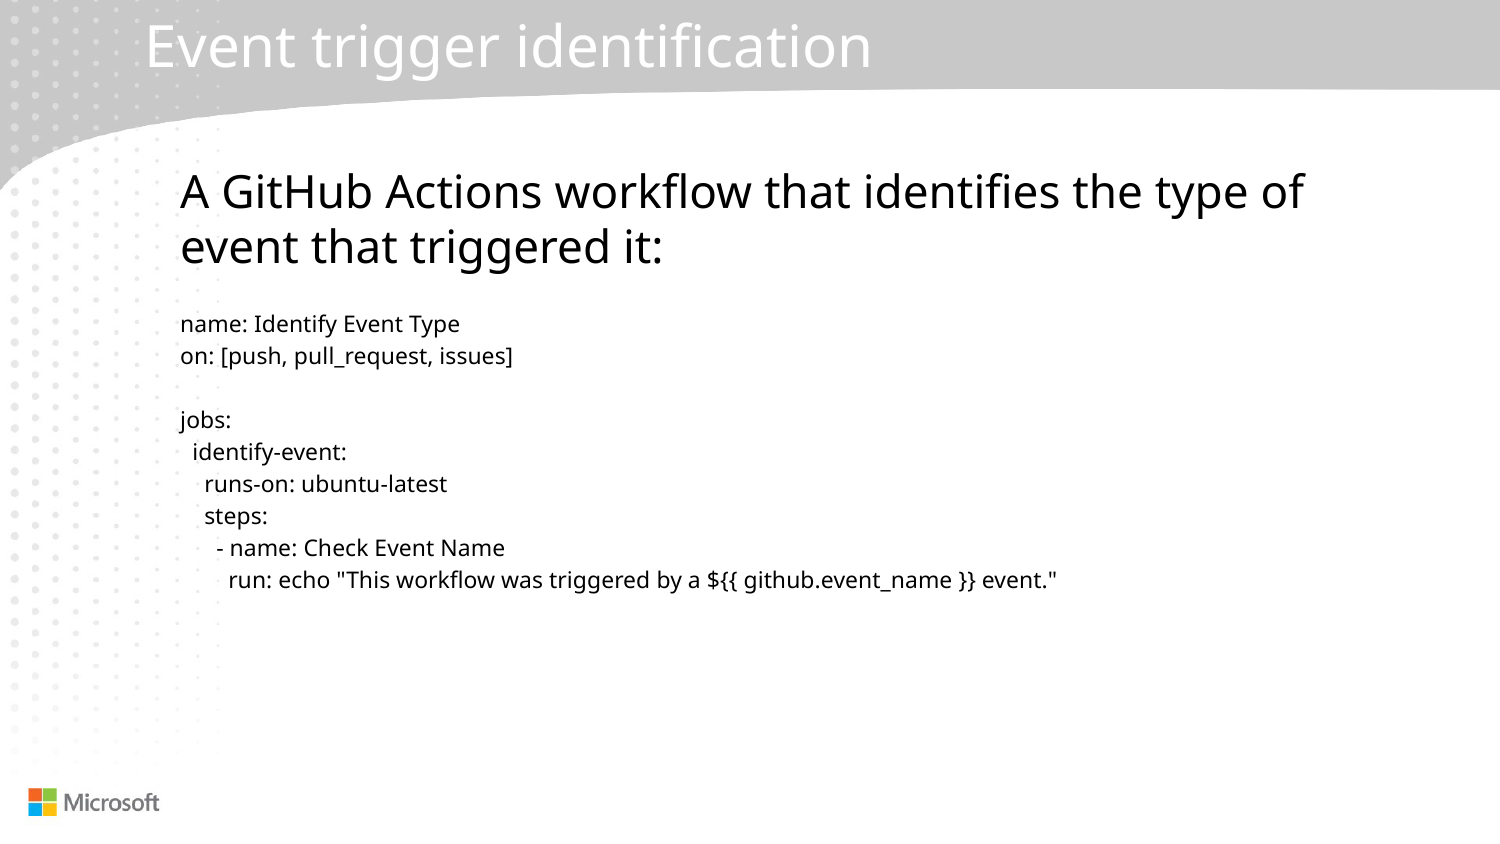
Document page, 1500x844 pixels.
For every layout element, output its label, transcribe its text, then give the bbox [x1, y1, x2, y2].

title Event trigger identification [130, 1, 1369, 78]
picture [0, 0, 1500, 844]
list A GitHub Actions workflow that identifies the type of event that triggered it: name: Identify Event Type on: [push, pull_request, issues] jobs: identify-event: runs-on: ubuntu-latest steps: - name: Check Event Name run: echo "This workflow was triggered by a ${{ github.event_name }} event." [165, 155, 1386, 844]
